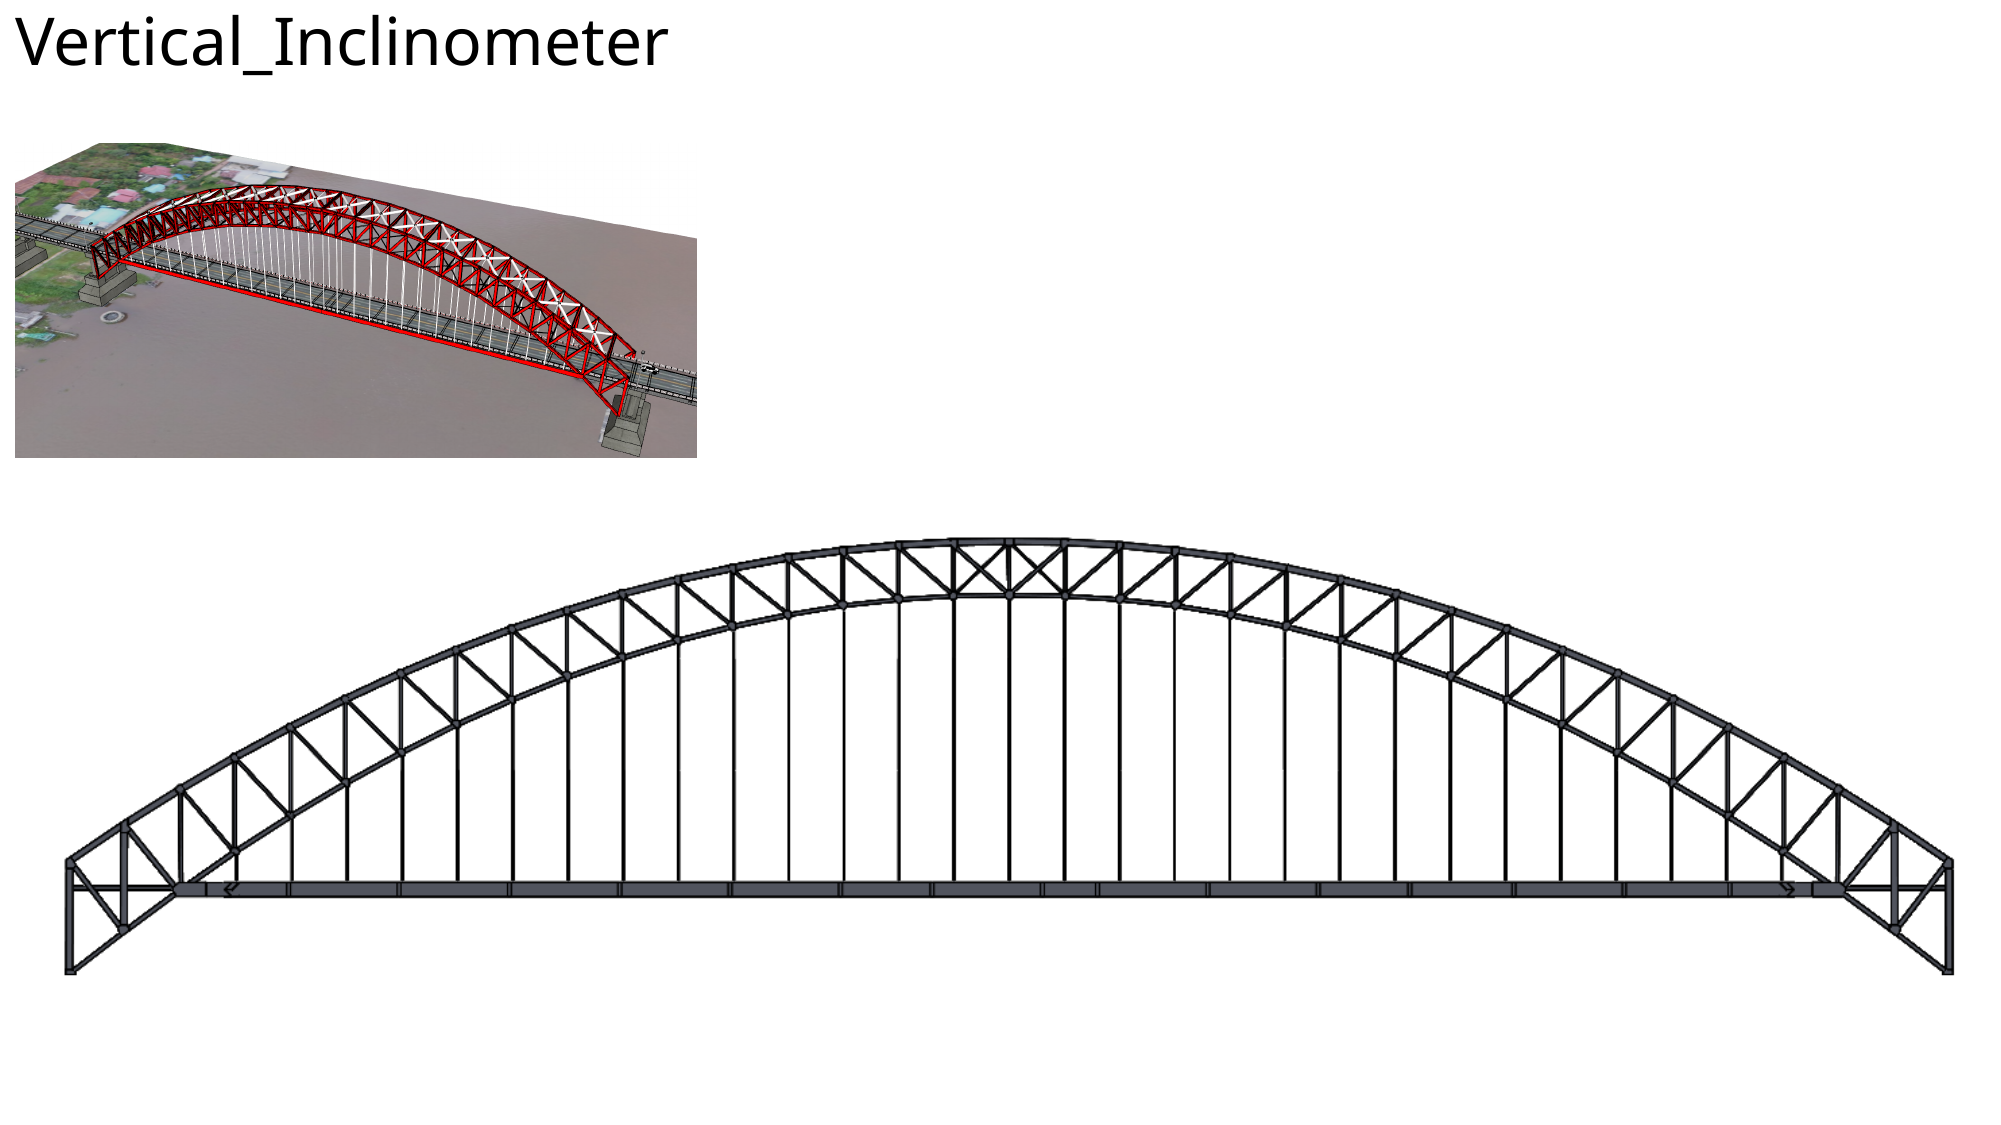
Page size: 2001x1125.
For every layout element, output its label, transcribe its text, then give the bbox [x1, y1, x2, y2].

title Vertical_Inclinometer [0, 0, 1198, 88]
picture [0, 143, 2000, 1105]
